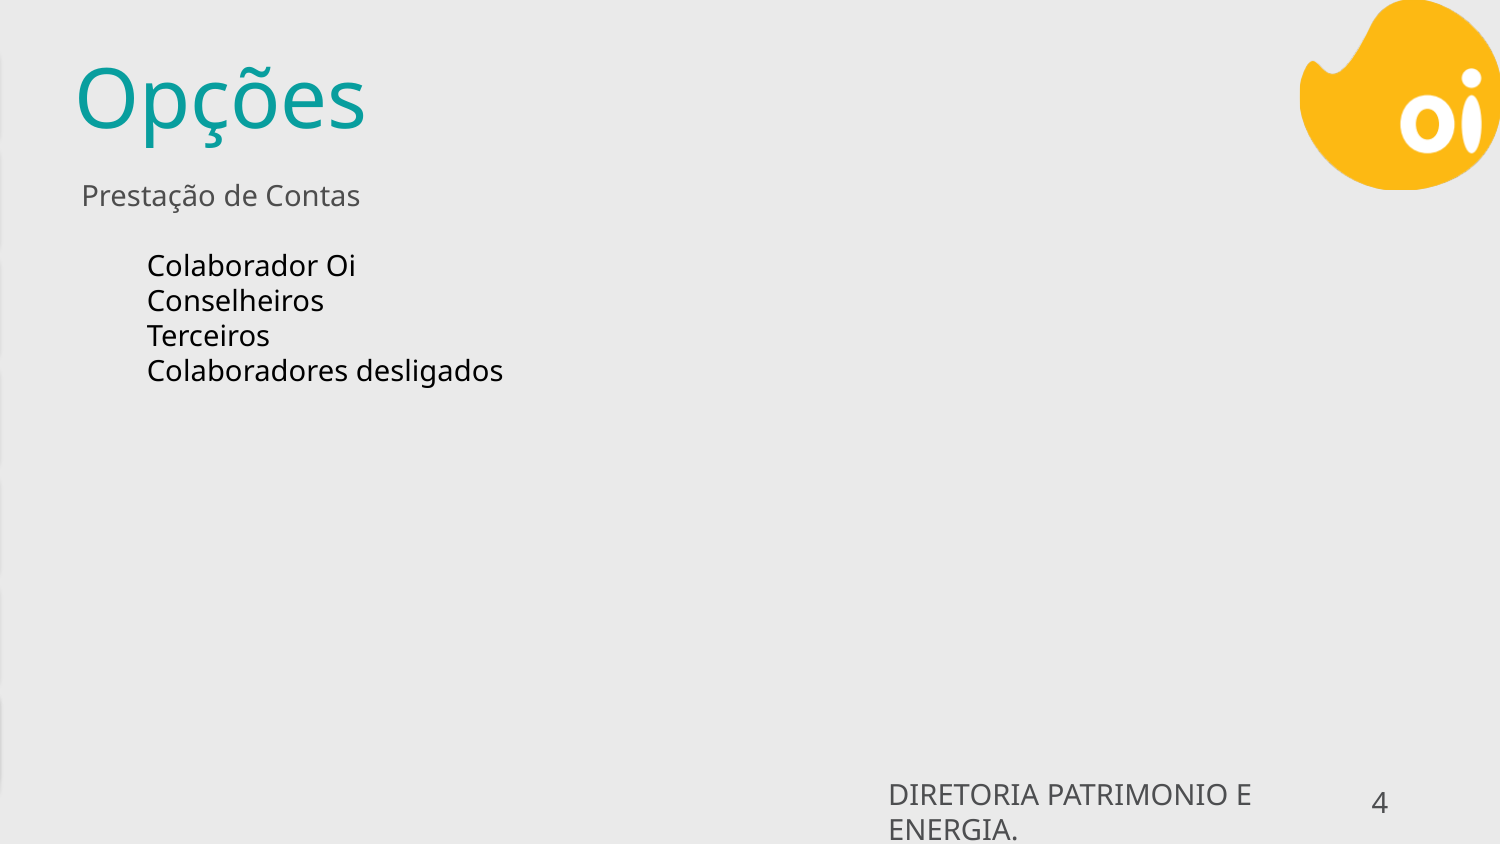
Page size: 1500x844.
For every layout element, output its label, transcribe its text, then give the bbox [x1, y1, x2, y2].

text_box Prestação de Contas Colaborador Oi Conselheiros Terceiros Colaboradores desligados [0, 170, 1002, 465]
picture [1299, 0, 1500, 190]
text_box DIRETORIA PATRIMONIO E ENERGIA. [873, 768, 1349, 814]
text_box 4 [1356, 777, 1433, 823]
text_box Opções [74, 58, 1294, 129]
